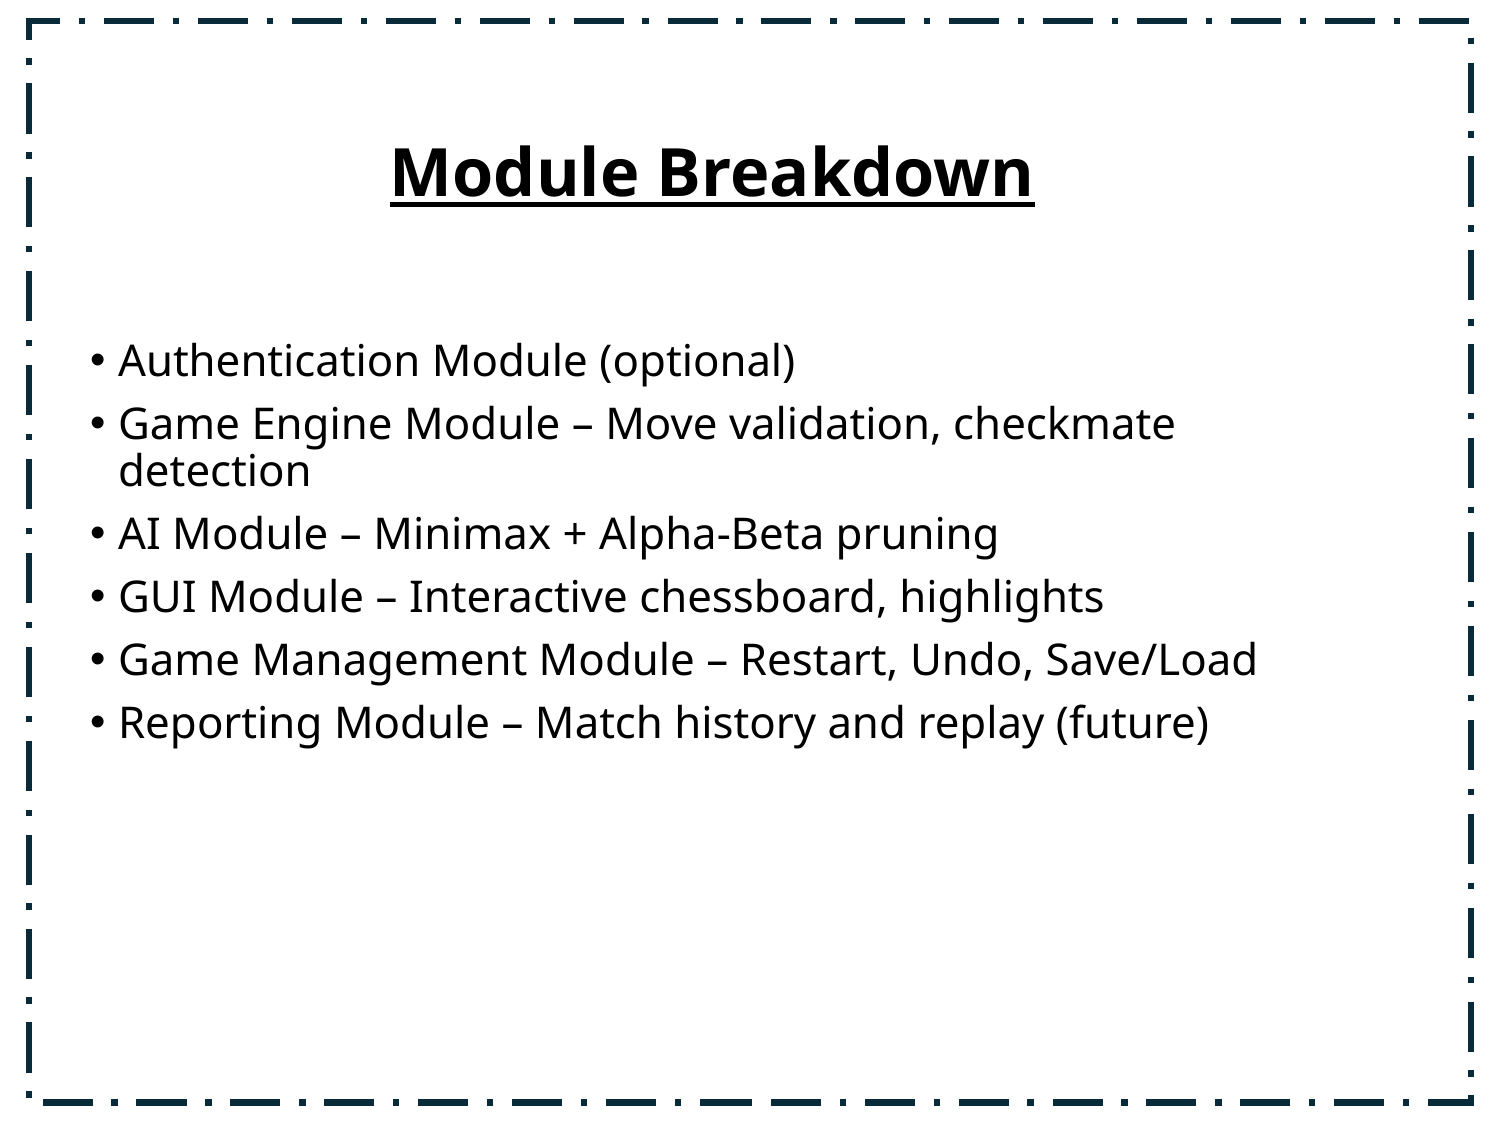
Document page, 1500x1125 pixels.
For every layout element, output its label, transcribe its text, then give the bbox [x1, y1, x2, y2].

list Authentication Module (optional) Game Engine Module – Move validation, checkmate detection AI Module – Minimax + Alpha-Beta pruning GUI Module – Interactive chessboard, highlights Game Management Module – Restart, Undo, Save/Load Reporting Module – Match history and replay (future) [75, 263, 1350, 862]
title Module Breakdown [75, 75, 1350, 263]
